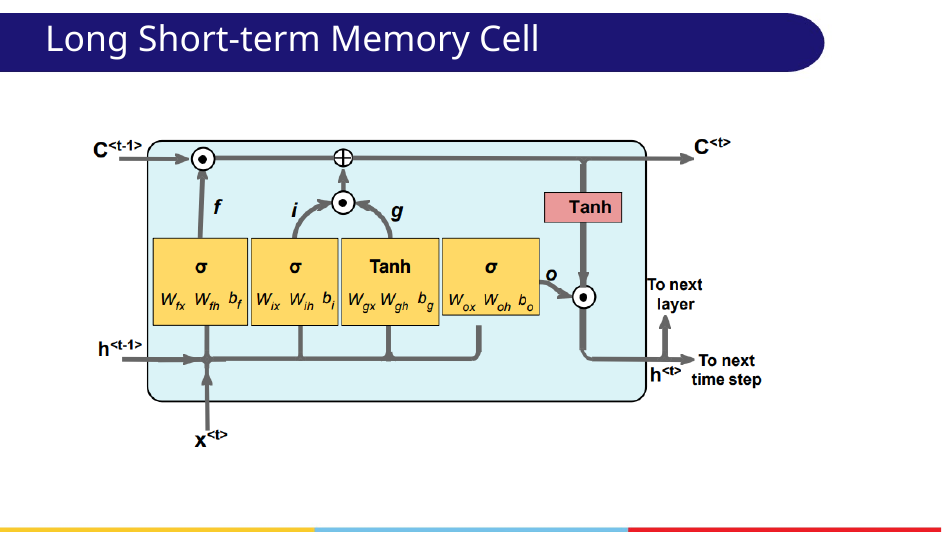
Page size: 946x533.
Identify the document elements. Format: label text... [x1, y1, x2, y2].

picture [0, 13, 942, 532]
title Long Short-term Memory Cell [45, 15, 901, 59]
